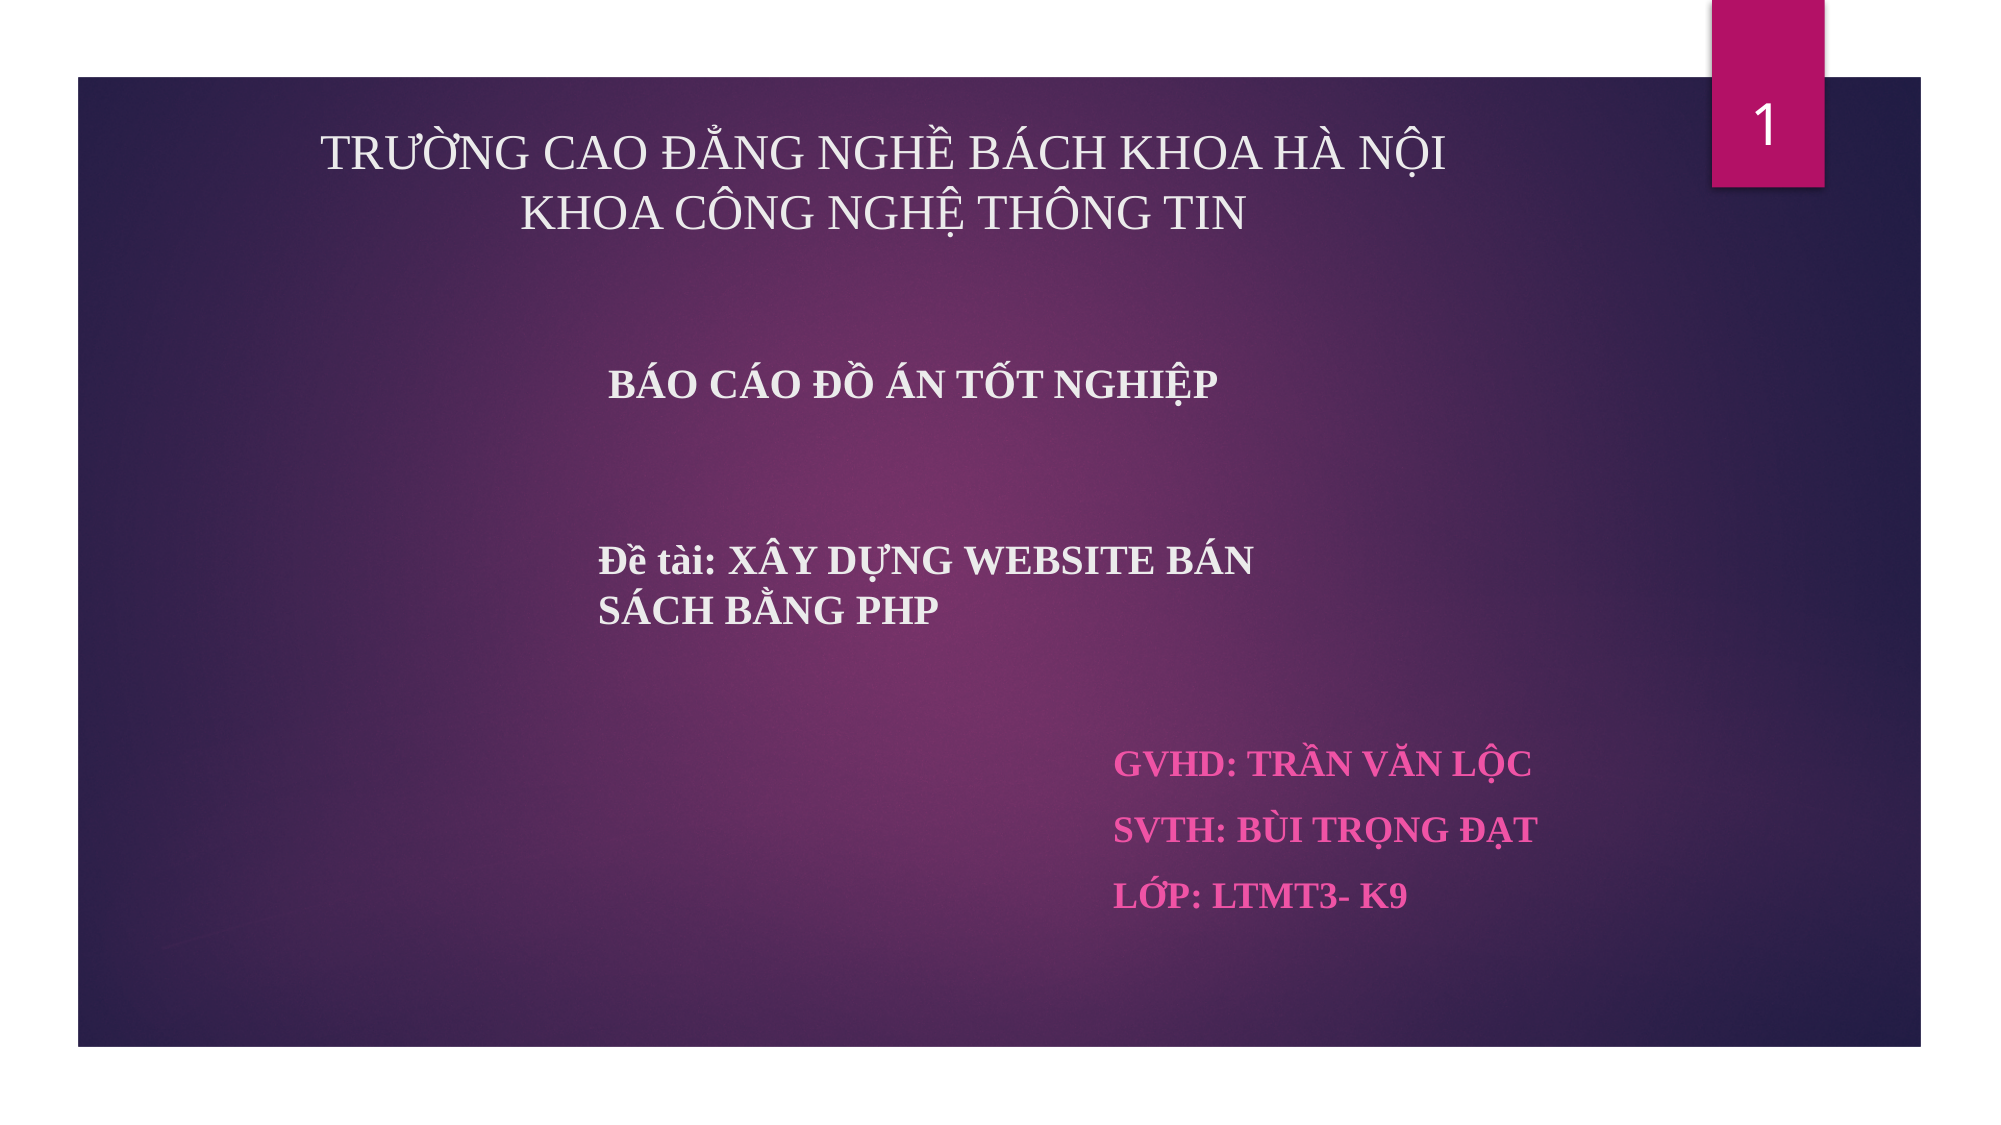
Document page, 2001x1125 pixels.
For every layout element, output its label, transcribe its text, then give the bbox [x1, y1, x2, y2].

text_box BÁO CÁO ĐỒ ÁN TỐT NGHIỆP [582, 340, 1244, 415]
title TRƯỜNG CAO ĐẲNG NGHỀ BÁCH KHOA HÀ NỘI KHOA CÔNG NGHỆ THÔNG TIN [159, 110, 1608, 248]
subtitle GVHD: Trần Văn Lộc SVTH: Bùi Trọng Đạt Lớp: LTMT3- K9 [1098, 731, 1662, 925]
slide_number 1 [1698, 48, 1836, 175]
text_box Đề tài: XÂY DỰNG WEBSITE BÁN SÁCH BẰNG PHP [582, 496, 1361, 640]
